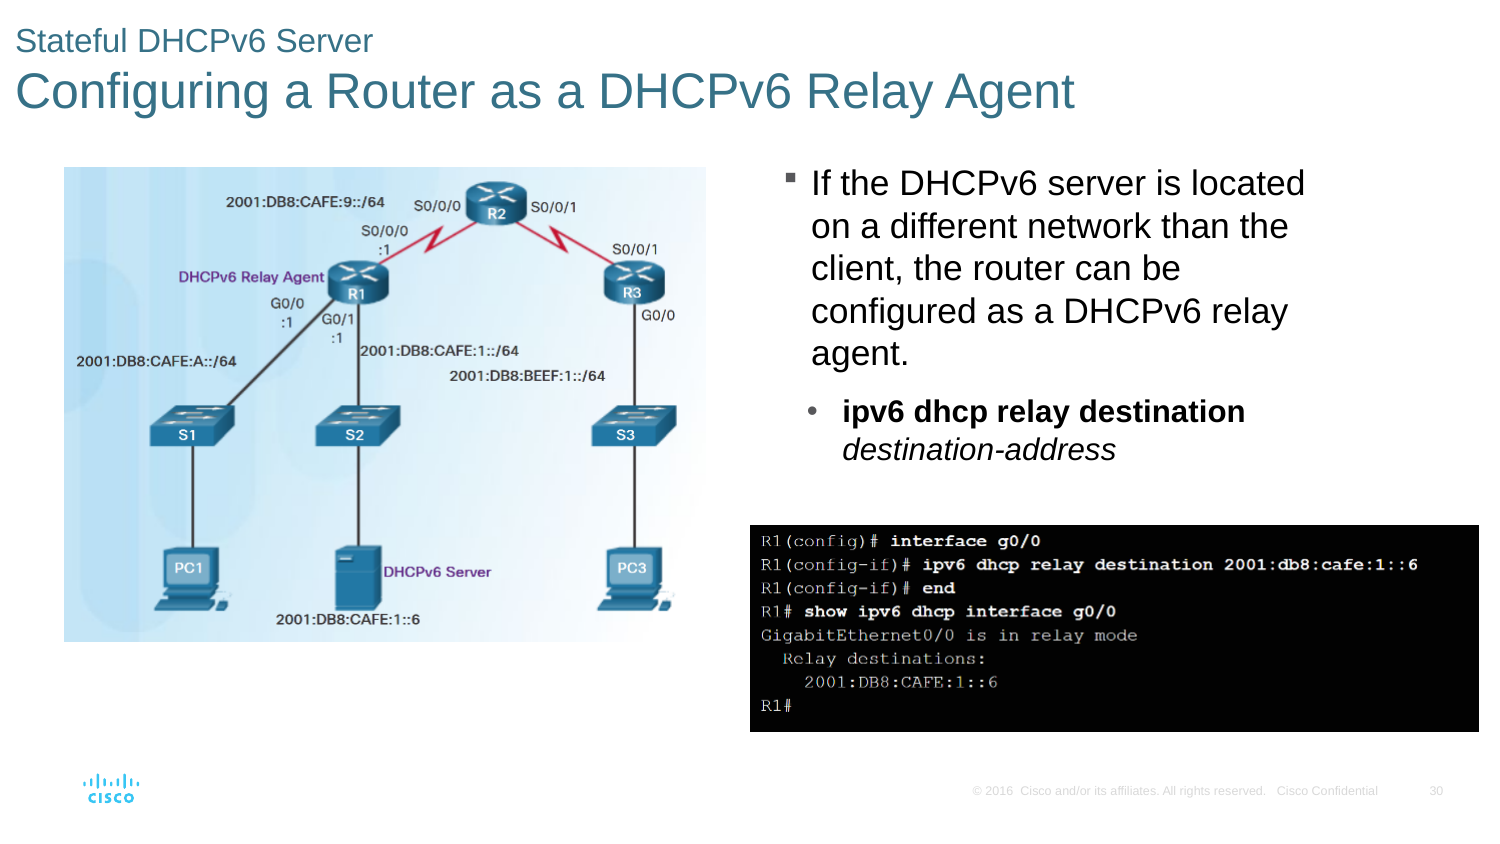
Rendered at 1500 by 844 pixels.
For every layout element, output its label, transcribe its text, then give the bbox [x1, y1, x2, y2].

title Stateful DHCPv6 Server Configuring a Router as a DHCPv6 Relay Agent [0, 6, 1500, 131]
picture [749, 525, 1479, 732]
picture [64, 167, 707, 642]
list If the DHCPv6 server is located on a different network than the client, the router can be configured as a DHCPv6 relay agent. ipv6 dhcp relay destination destination-address [768, 152, 1352, 523]
